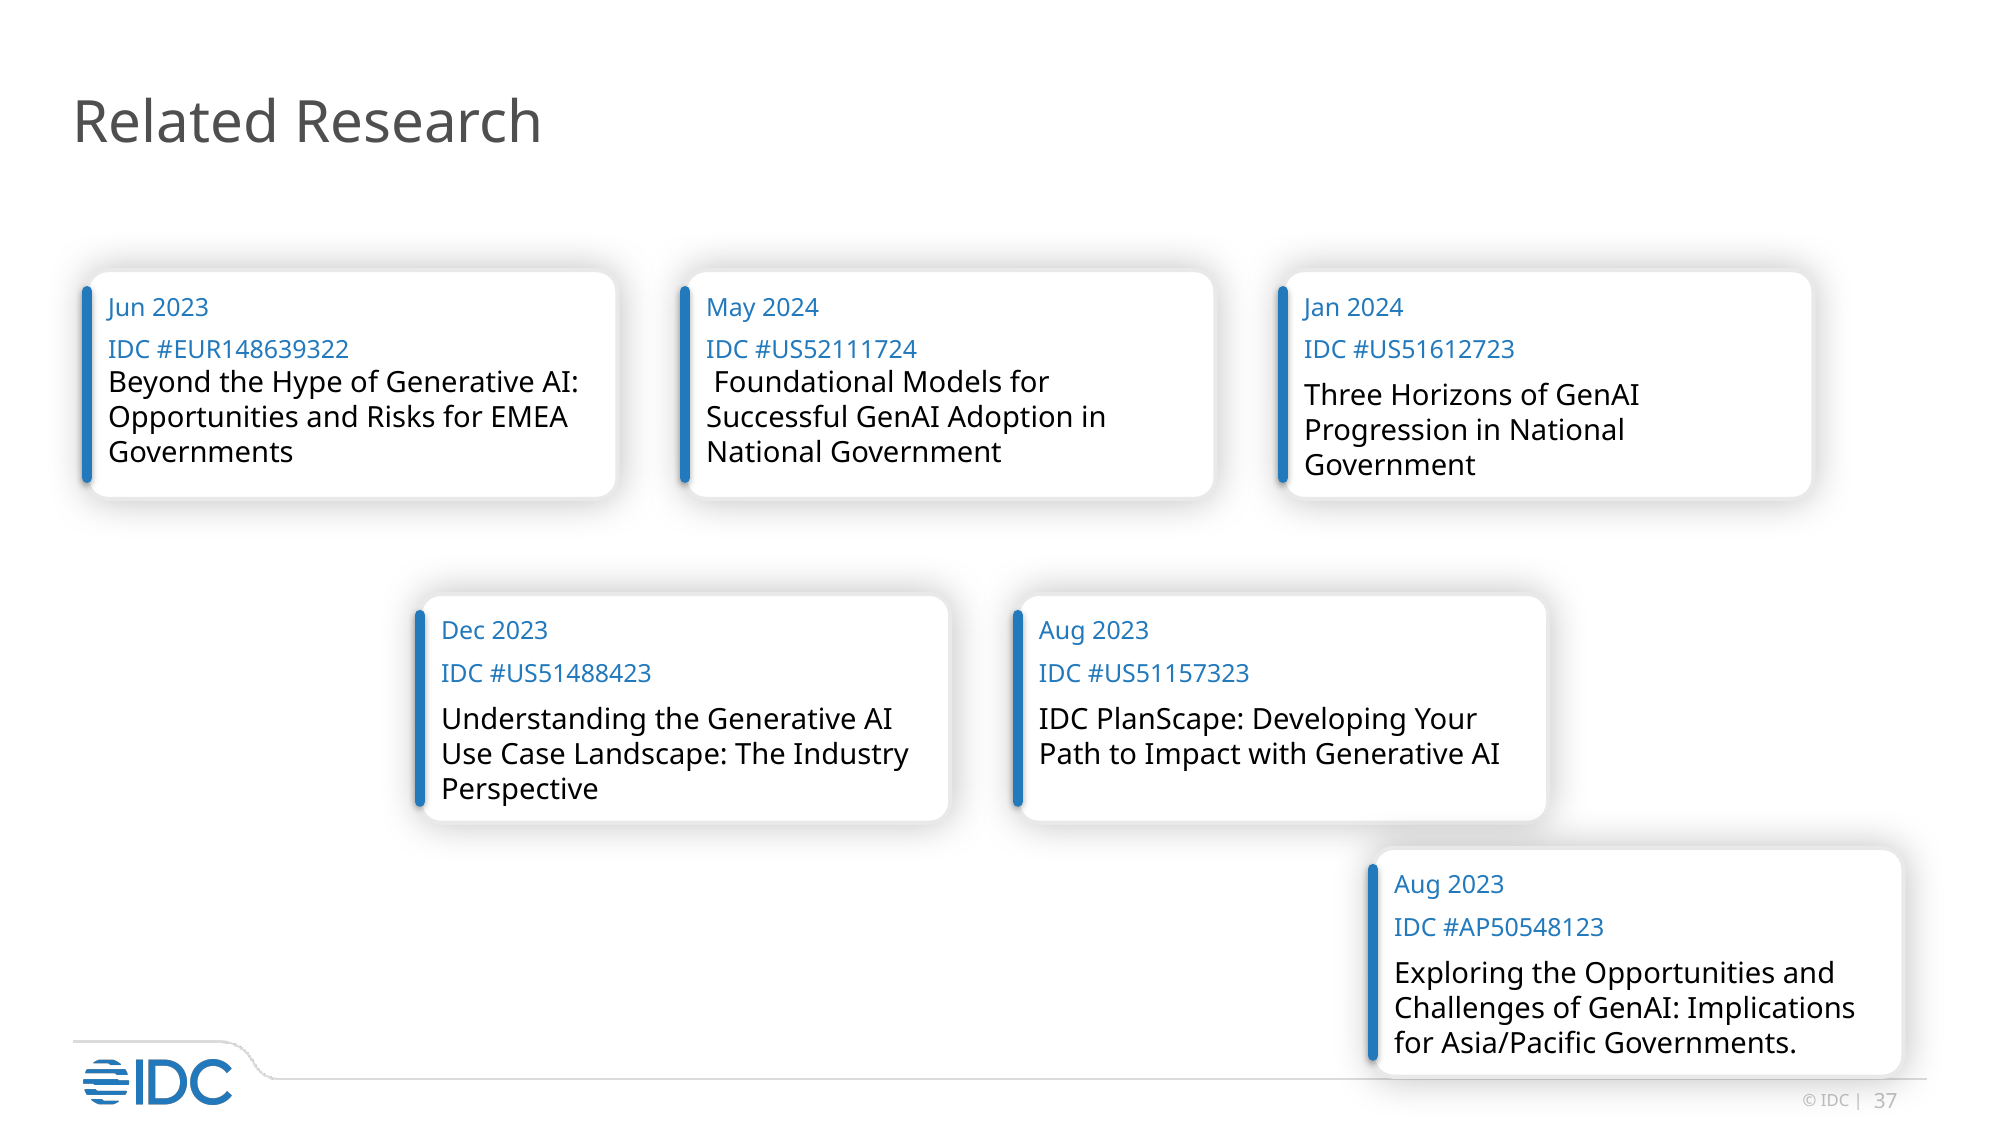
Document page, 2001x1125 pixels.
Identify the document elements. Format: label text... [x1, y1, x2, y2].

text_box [1017, 593, 1549, 824]
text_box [1282, 269, 1814, 500]
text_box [684, 269, 1216, 500]
picture [73, 1040, 1927, 1105]
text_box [419, 593, 951, 824]
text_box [86, 269, 618, 500]
title Related Research [72, 50, 1927, 190]
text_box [1372, 847, 1904, 1078]
